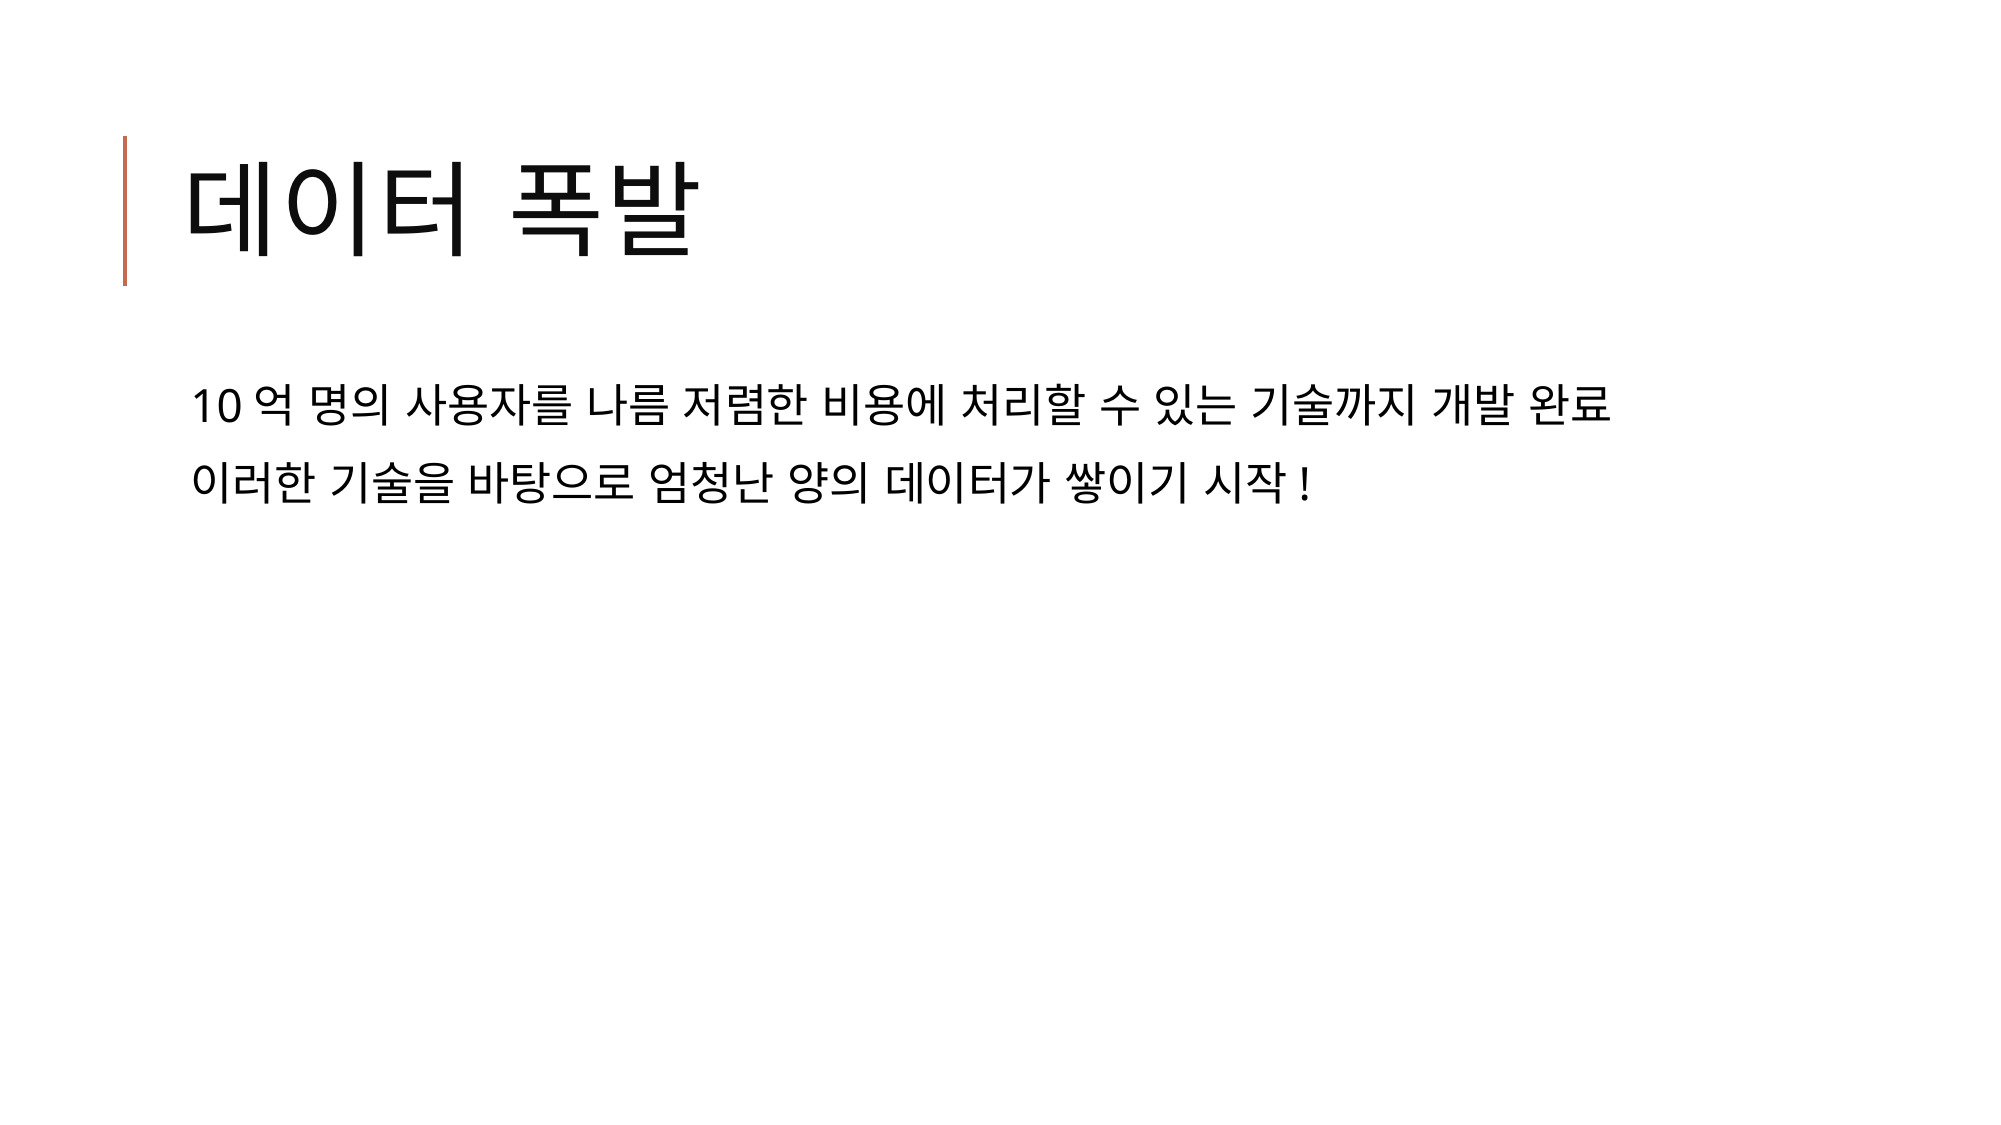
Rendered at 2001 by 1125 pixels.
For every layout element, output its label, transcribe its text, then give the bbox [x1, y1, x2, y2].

list 10억 명의 사용자를 나름 저렴한 비용에 처리할 수 있는 기술까지 개발 완료 이러한 기술을 바탕으로 엄청난 양의 데이터가 쌓이기 시작! [168, 375, 1763, 1035]
title 데이터 폭발 [168, 96, 1763, 342]
